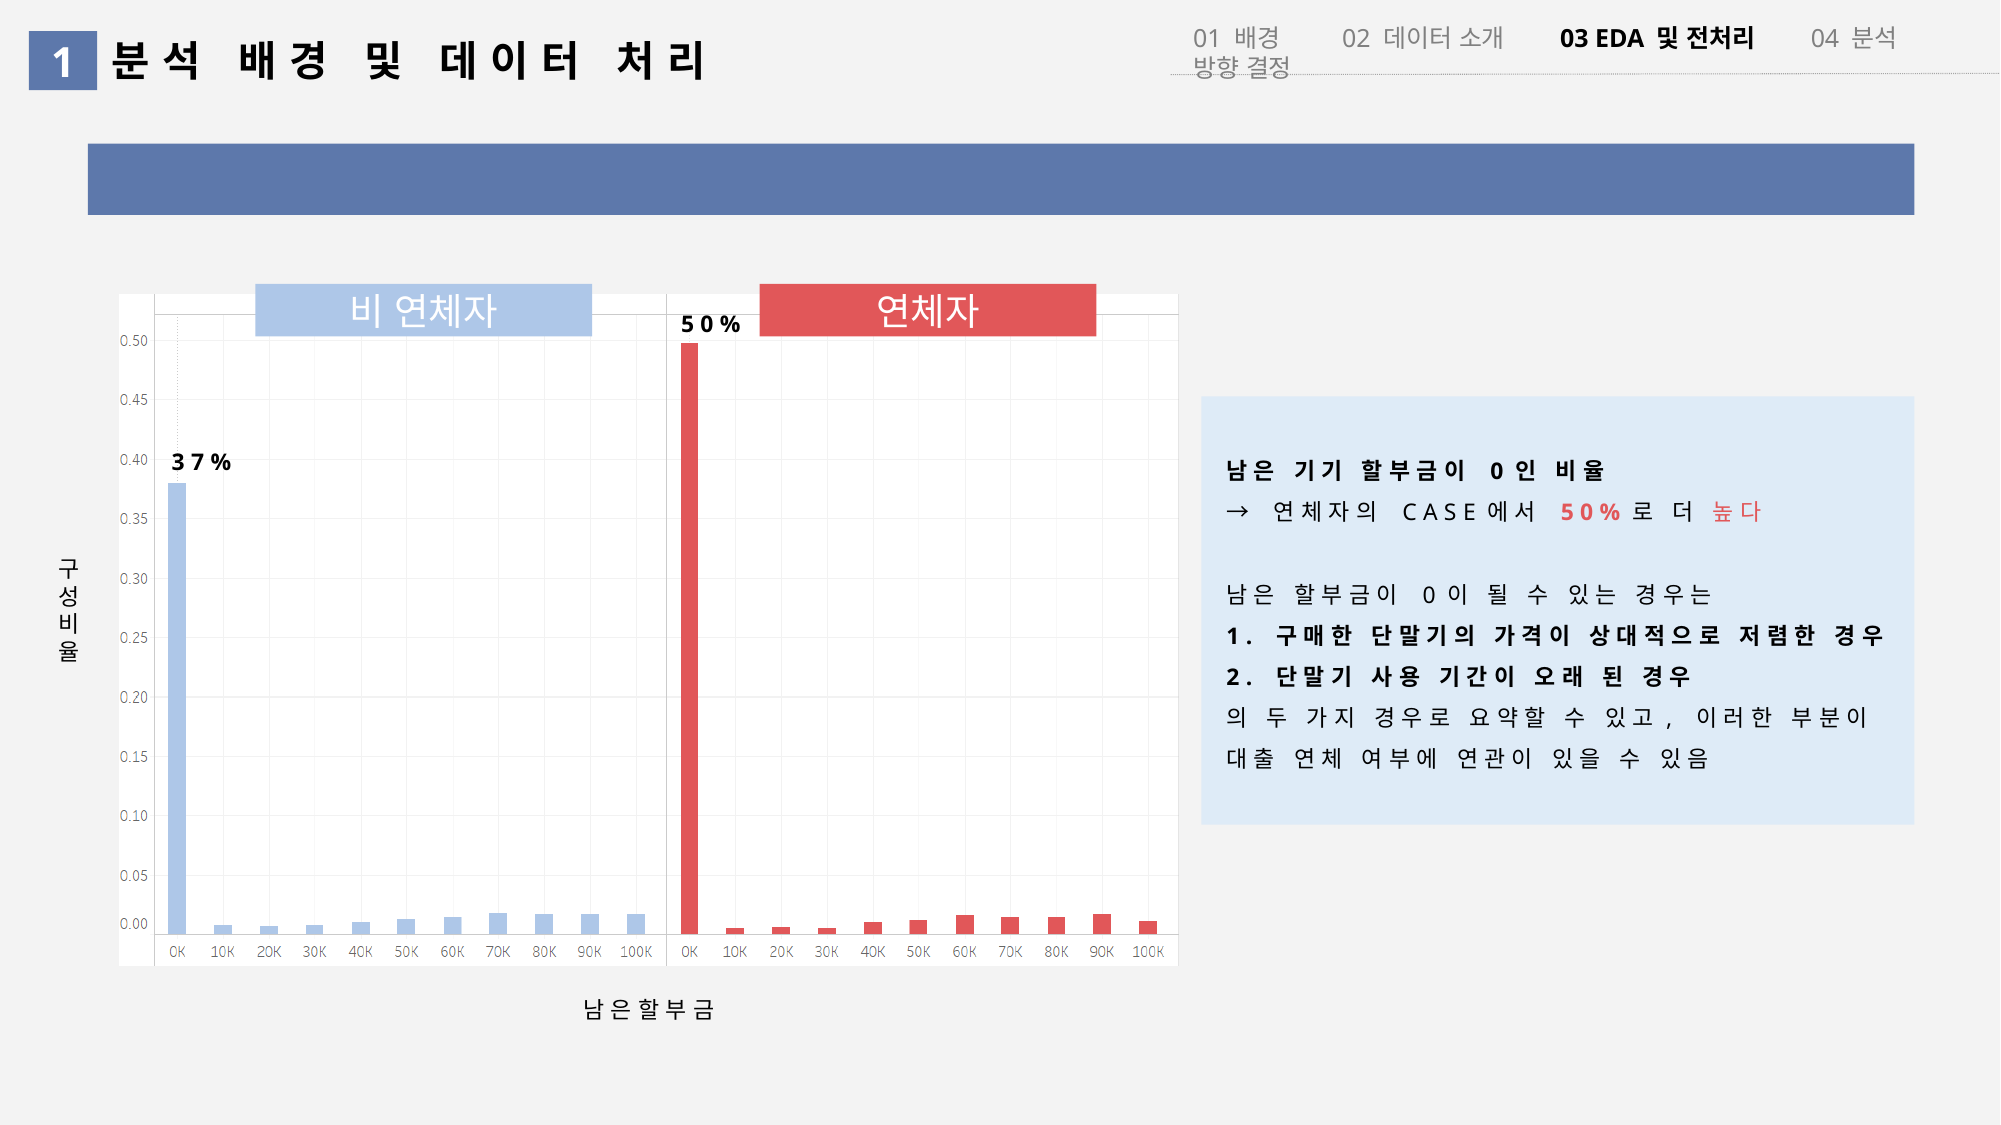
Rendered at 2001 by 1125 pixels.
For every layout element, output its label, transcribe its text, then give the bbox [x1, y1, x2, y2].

text_box 01 배경 02 데이터 소개 03 EDA 및 전처리 04 분석 방향 결정 [1178, 15, 1936, 73]
text_box 01 배경 02 데이터 소개 03 EDA 및 전처리 04 분석 방향 결정 [1178, 75, 1936, 90]
text_box 남은 기기 할부금이 0인 비율 → 연체자의 CASE에서 50%로 더 높다 남은 할부금이 0이 될 수 있는 경우는 1. 구매한 단말기의 가격이 상대적으로 저렴한 경우 2. 단말기 사용 기간이 오래 된 경우 의 두 가지 경우로 요약할 수 있고, 이러한 부분이 대출 연체 여부에 연관이 있을 수 있음 [1211, 435, 1939, 780]
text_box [0, 283, 1179, 1032]
text_box [1200, 395, 1915, 826]
text_box 연체자들의 남은 기기할부금이 더 적을 확률이 높다 [87, 143, 1915, 216]
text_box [28, 27, 726, 144]
